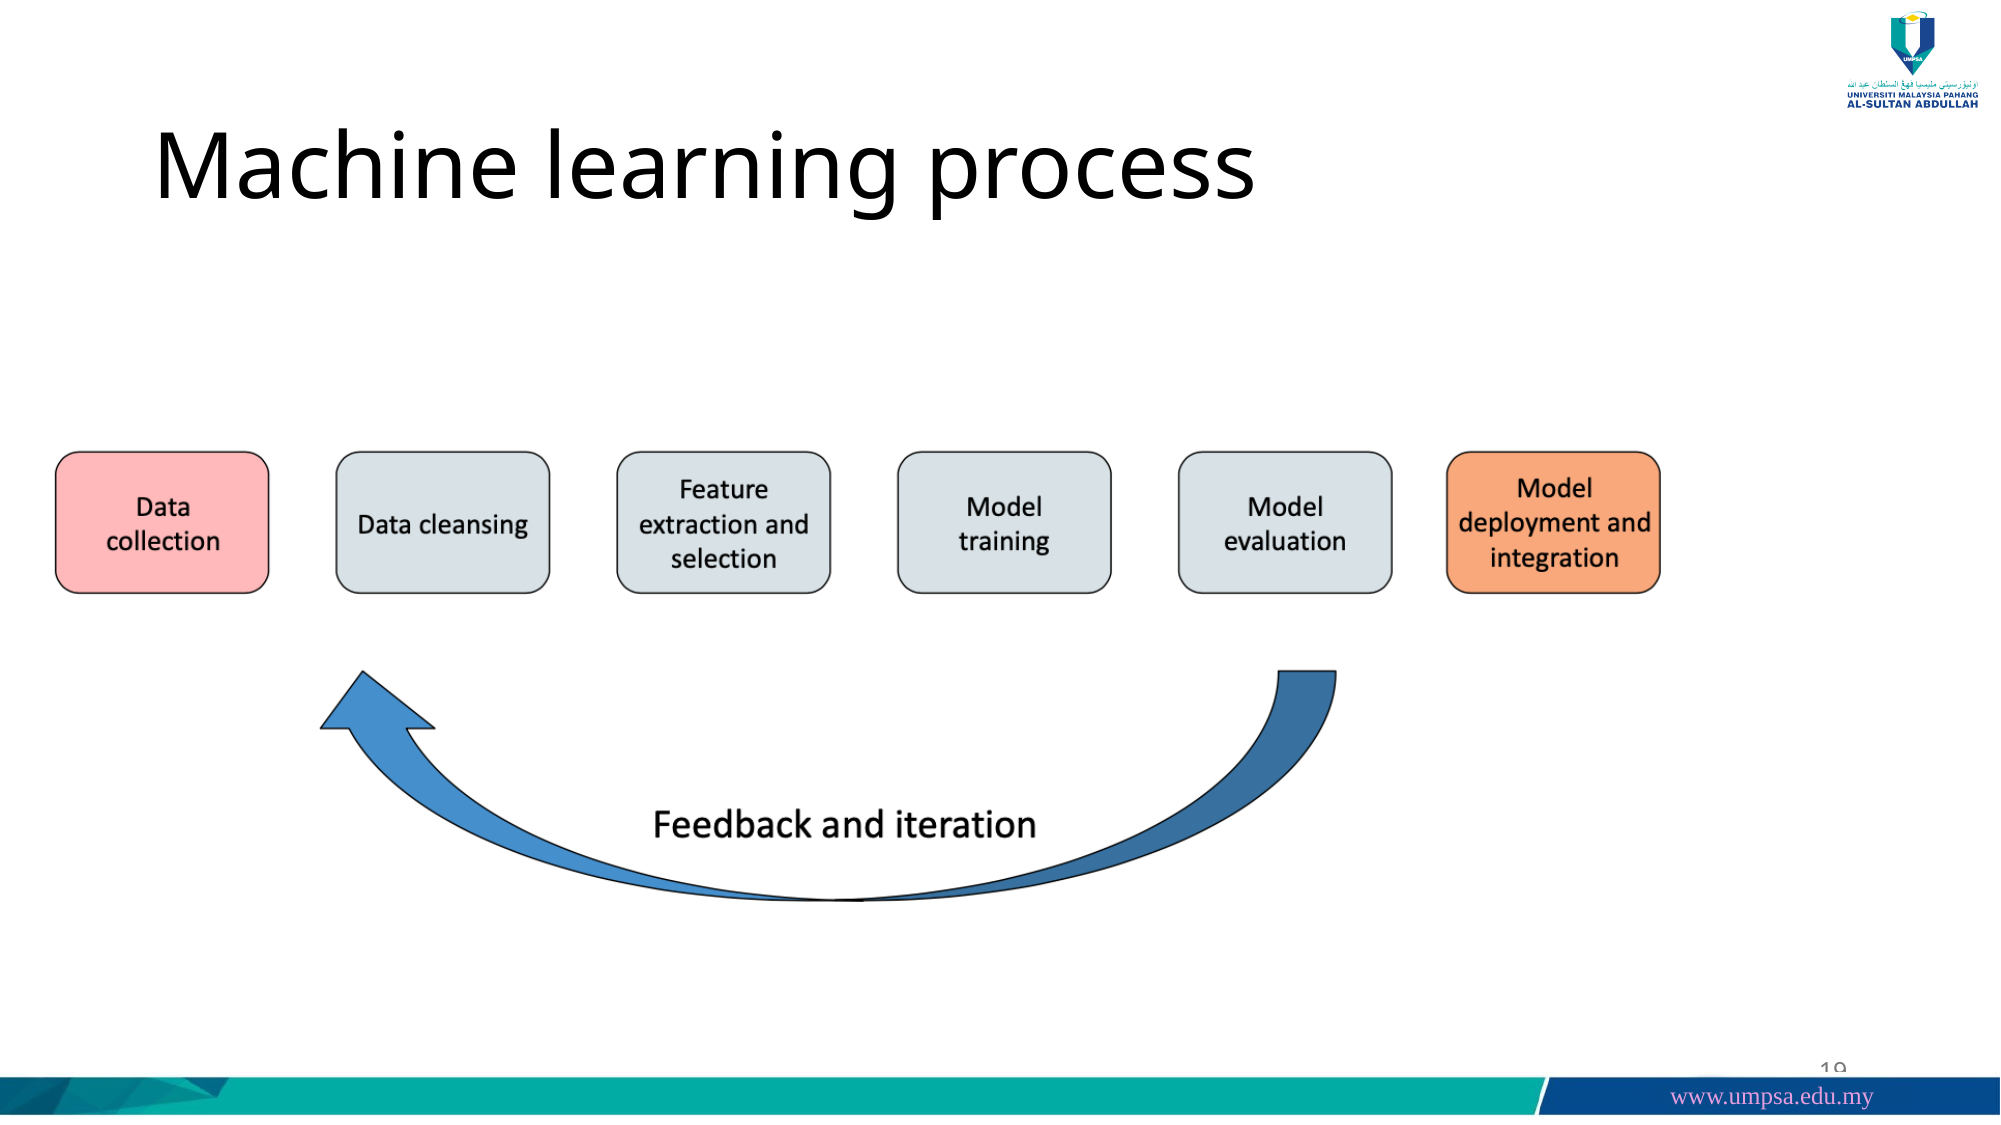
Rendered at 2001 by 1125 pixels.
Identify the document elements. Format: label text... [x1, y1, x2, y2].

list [0, 350, 1726, 963]
picture [0, 1072, 2000, 1117]
title Machine learning process [137, 59, 1863, 278]
slide_number 19 [1412, 1042, 1863, 1103]
picture [1847, 10, 1978, 108]
